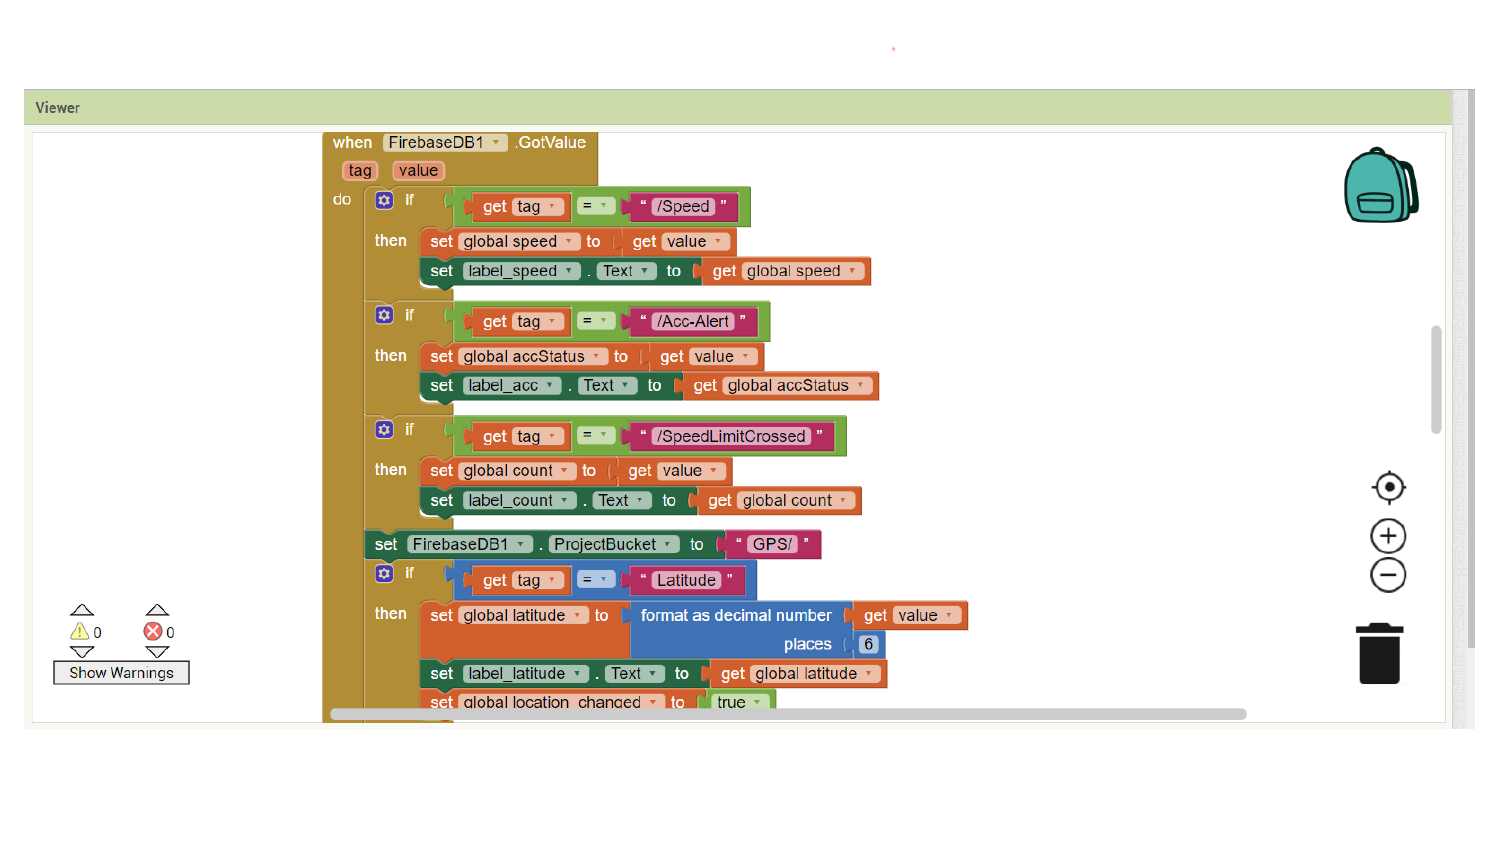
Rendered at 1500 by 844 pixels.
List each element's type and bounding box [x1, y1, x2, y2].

picture [24, 45, 1476, 729]
